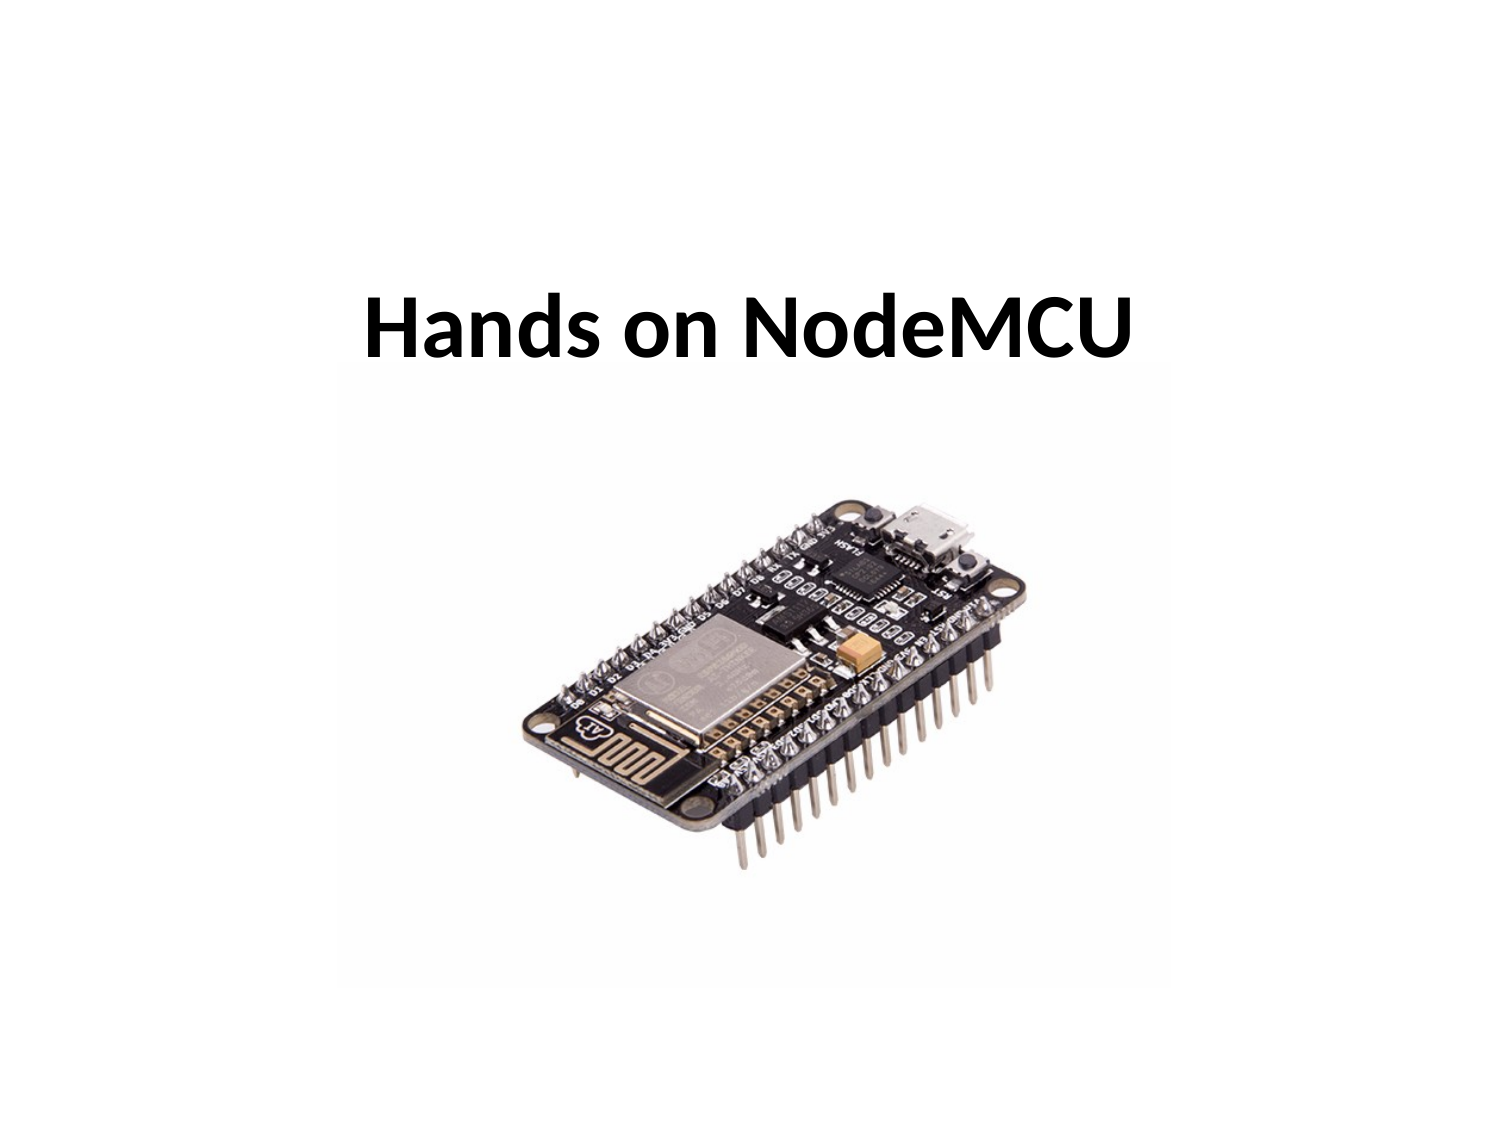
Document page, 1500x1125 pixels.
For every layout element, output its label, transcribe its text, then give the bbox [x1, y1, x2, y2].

title Hands on NodeMCU [112, 200, 1388, 442]
picture [337, 362, 1172, 988]
